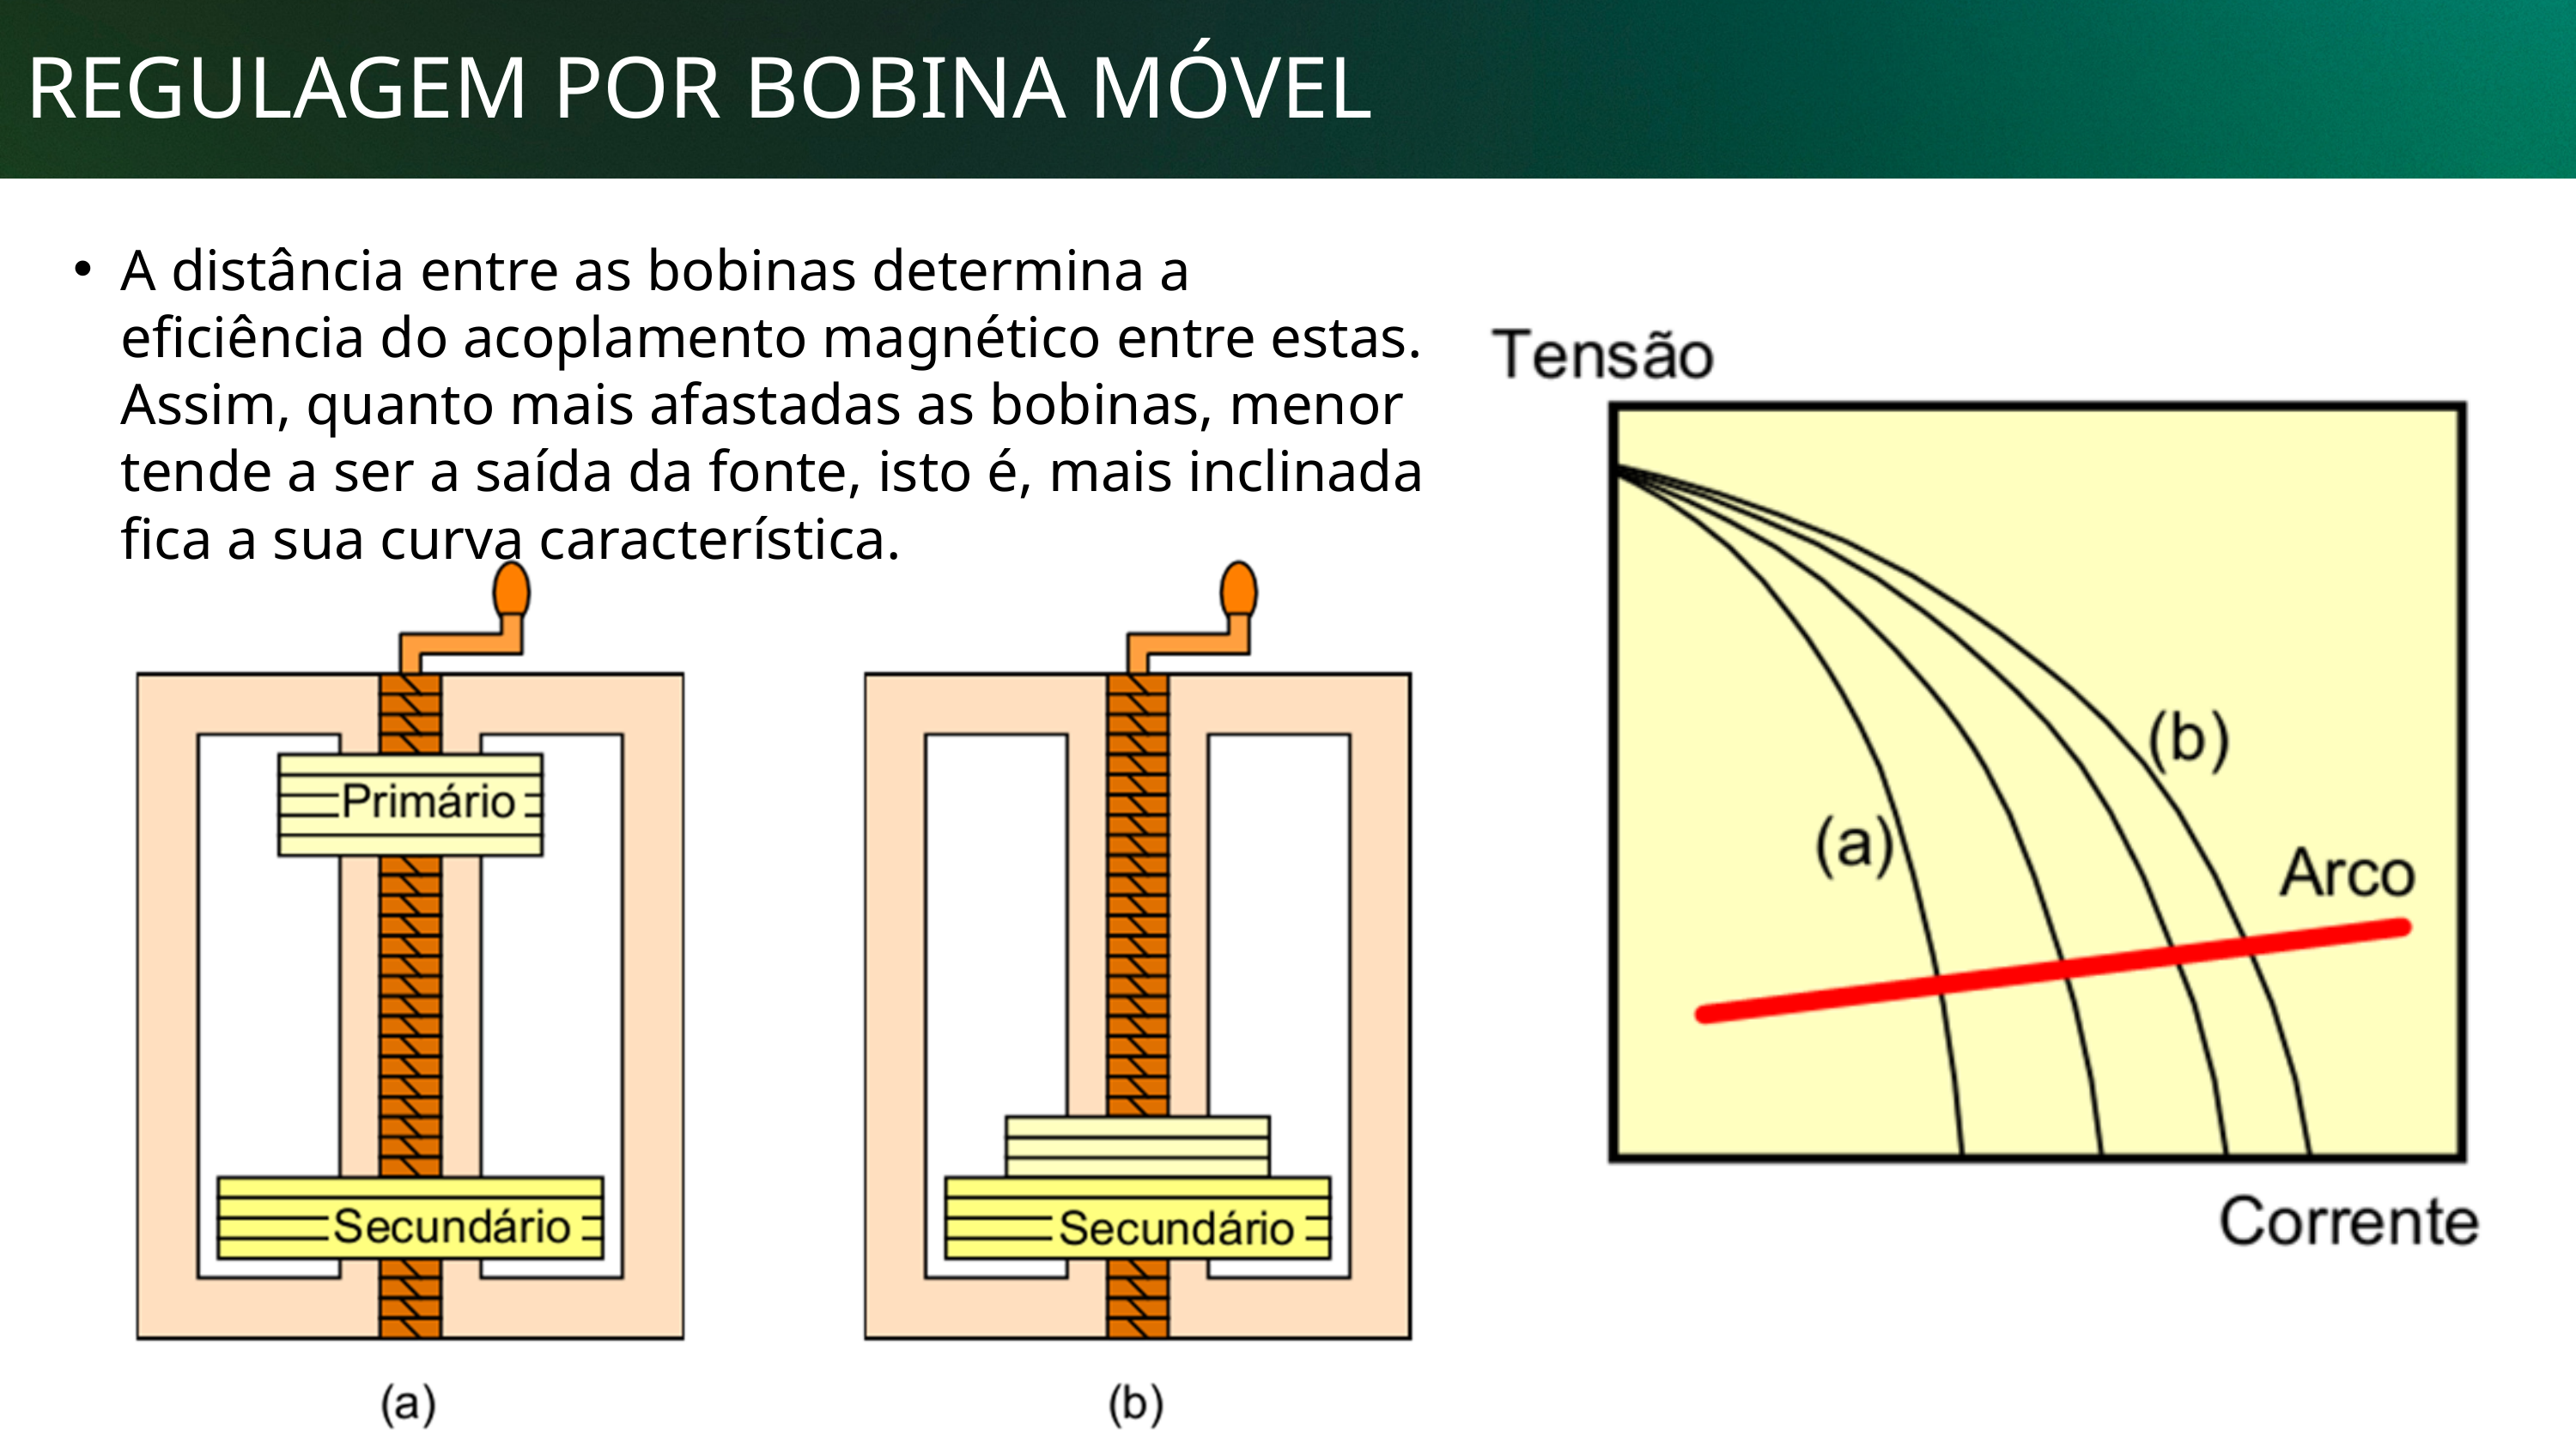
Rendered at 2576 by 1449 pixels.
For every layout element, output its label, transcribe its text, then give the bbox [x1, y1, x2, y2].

text_box [71, 537, 1436, 1433]
text_box [1476, 312, 2493, 1260]
text_box [0, 0, 2576, 179]
text_box A distância entre as bobinas determina a eficiência do acoplamento magnético entre estas. Assim, quanto mais afastadas as bobinas, menor tende a ser a saída da fonte, isto é, mais inclinada fica a sua curva característica. [25, 234, 1435, 638]
text_box REGULAGEM POR BOBINA MÓVEL [25, 33, 2475, 136]
